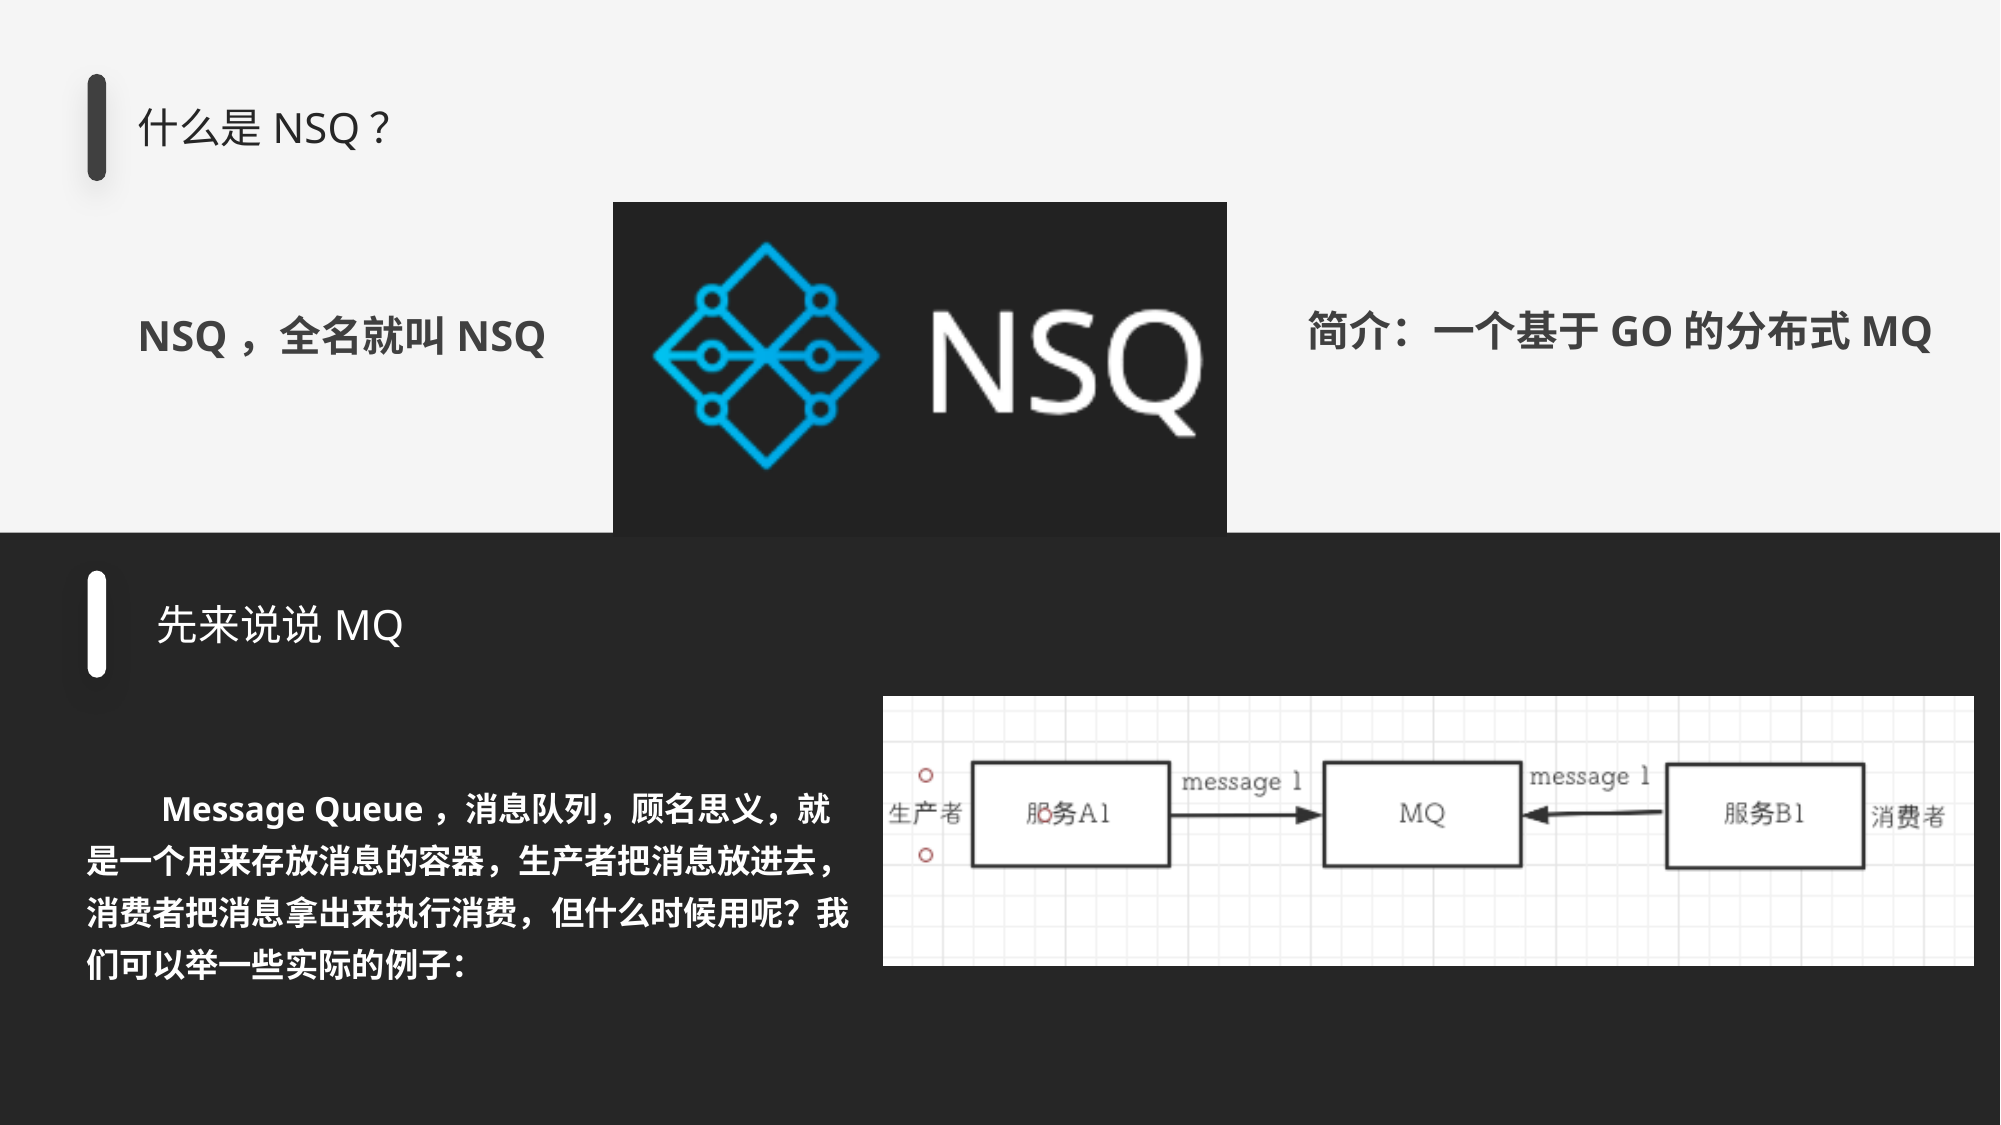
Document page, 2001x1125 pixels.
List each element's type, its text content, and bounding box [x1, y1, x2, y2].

picture [883, 696, 1974, 966]
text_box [71, 591, 866, 994]
text_box [87, 73, 107, 182]
text_box NSQ，全名就叫NSQ [122, 287, 613, 420]
picture [613, 202, 1227, 537]
text_box 简介：一个基于GO的分布式MQ [1293, 242, 1949, 363]
text_box 什么是NSQ？ [122, 94, 614, 160]
text_box [0, 532, 2000, 1125]
text_box [87, 570, 107, 591]
